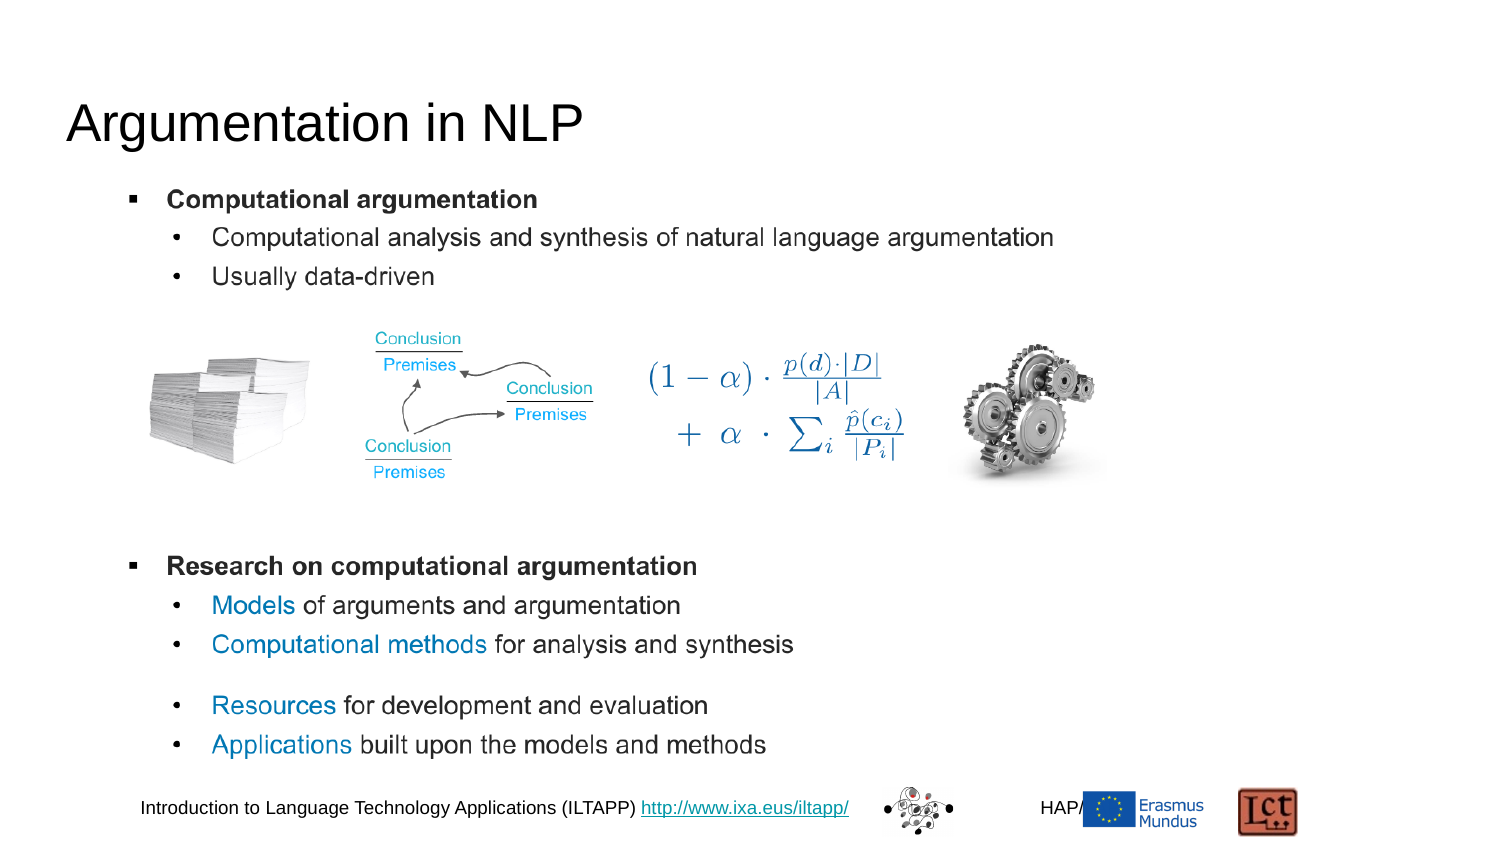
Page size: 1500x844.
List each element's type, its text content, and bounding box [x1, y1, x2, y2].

picture [882, 787, 954, 837]
picture [1078, 786, 1215, 840]
picture [1238, 787, 1298, 837]
title Argumentation in NLP [51, 72, 1449, 167]
picture [112, 166, 1108, 768]
